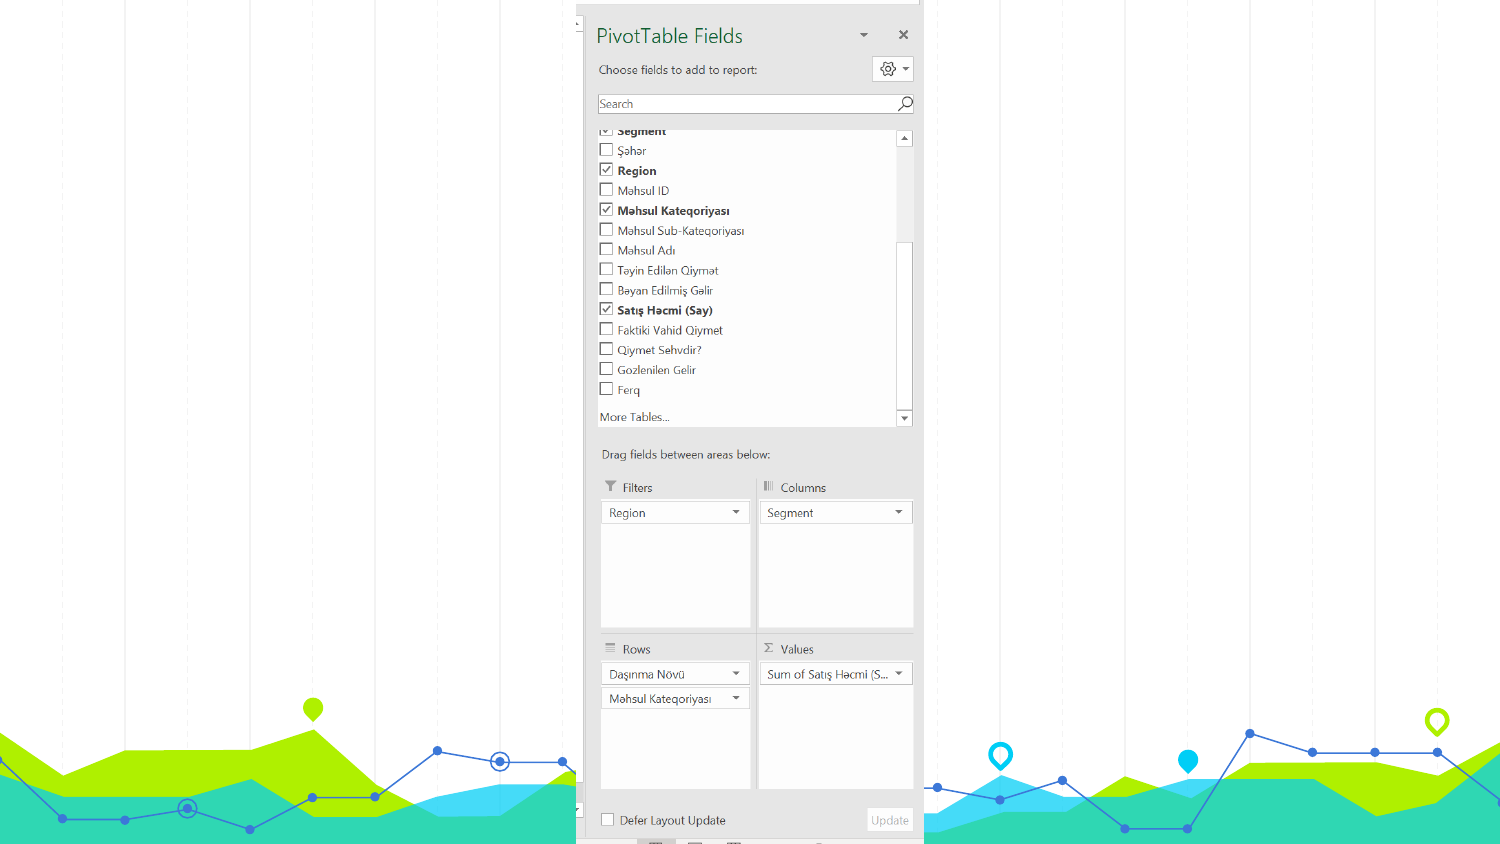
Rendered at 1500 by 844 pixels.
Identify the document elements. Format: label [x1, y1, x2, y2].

picture [576, 0, 924, 844]
